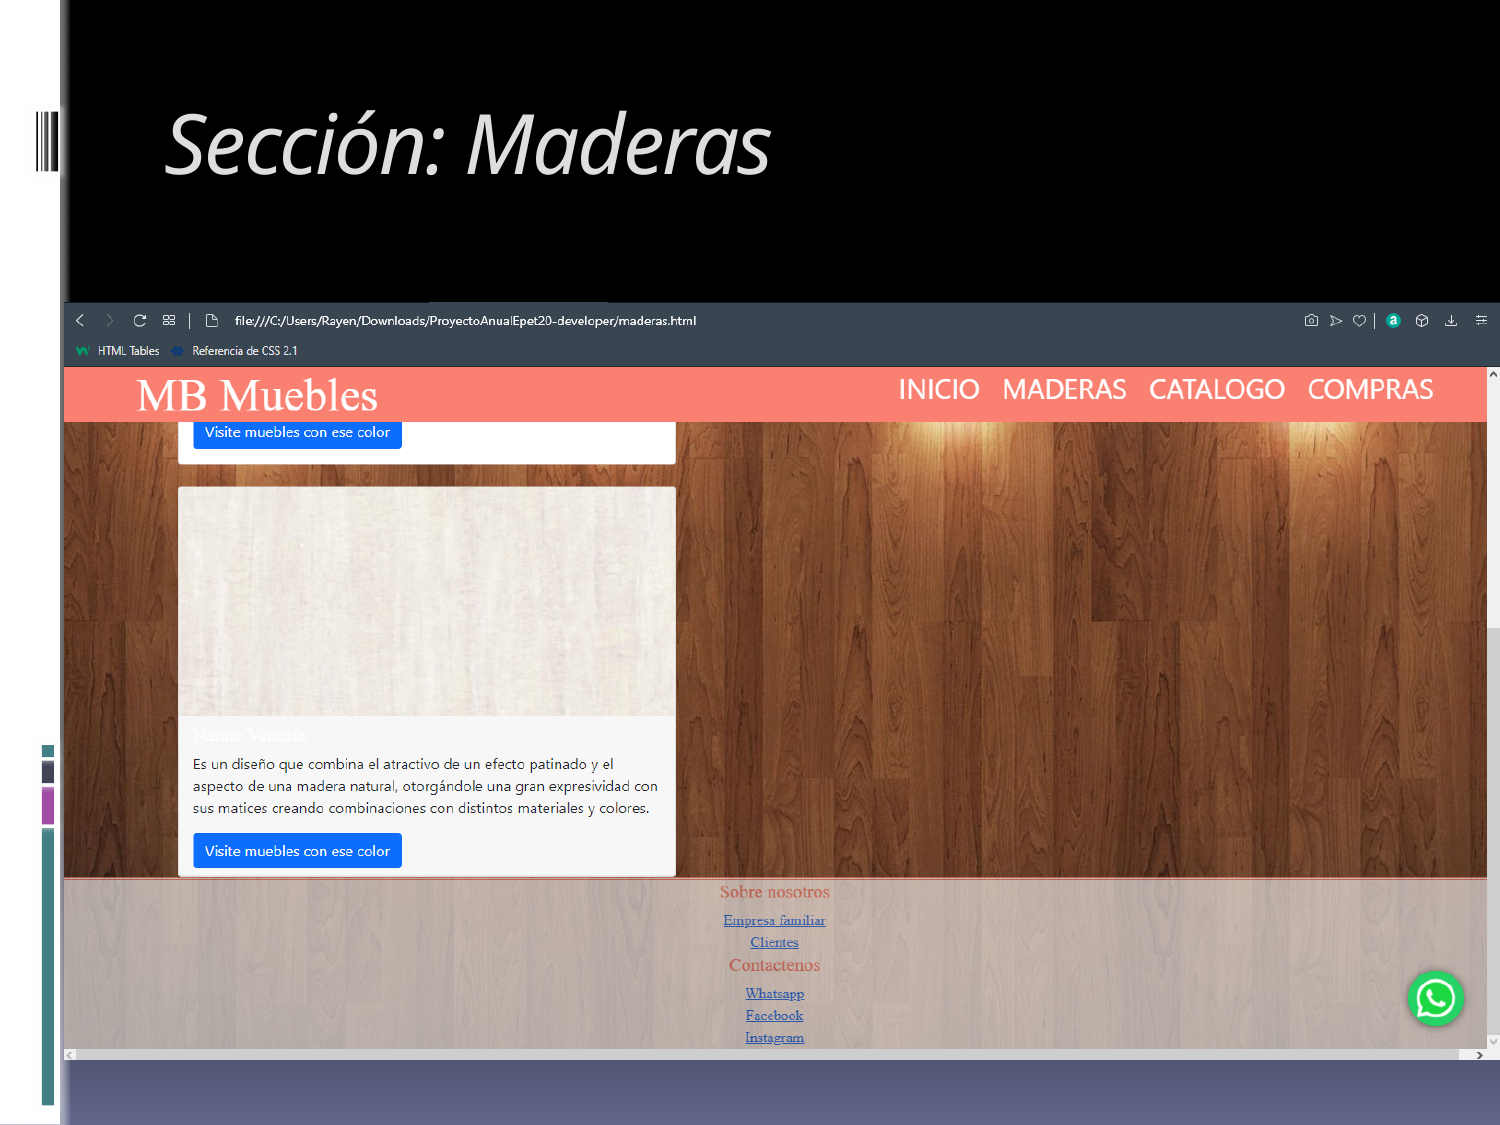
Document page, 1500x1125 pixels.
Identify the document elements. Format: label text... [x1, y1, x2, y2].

title Sección: Maderas [150, 83, 1425, 234]
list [64, 302, 1500, 1061]
